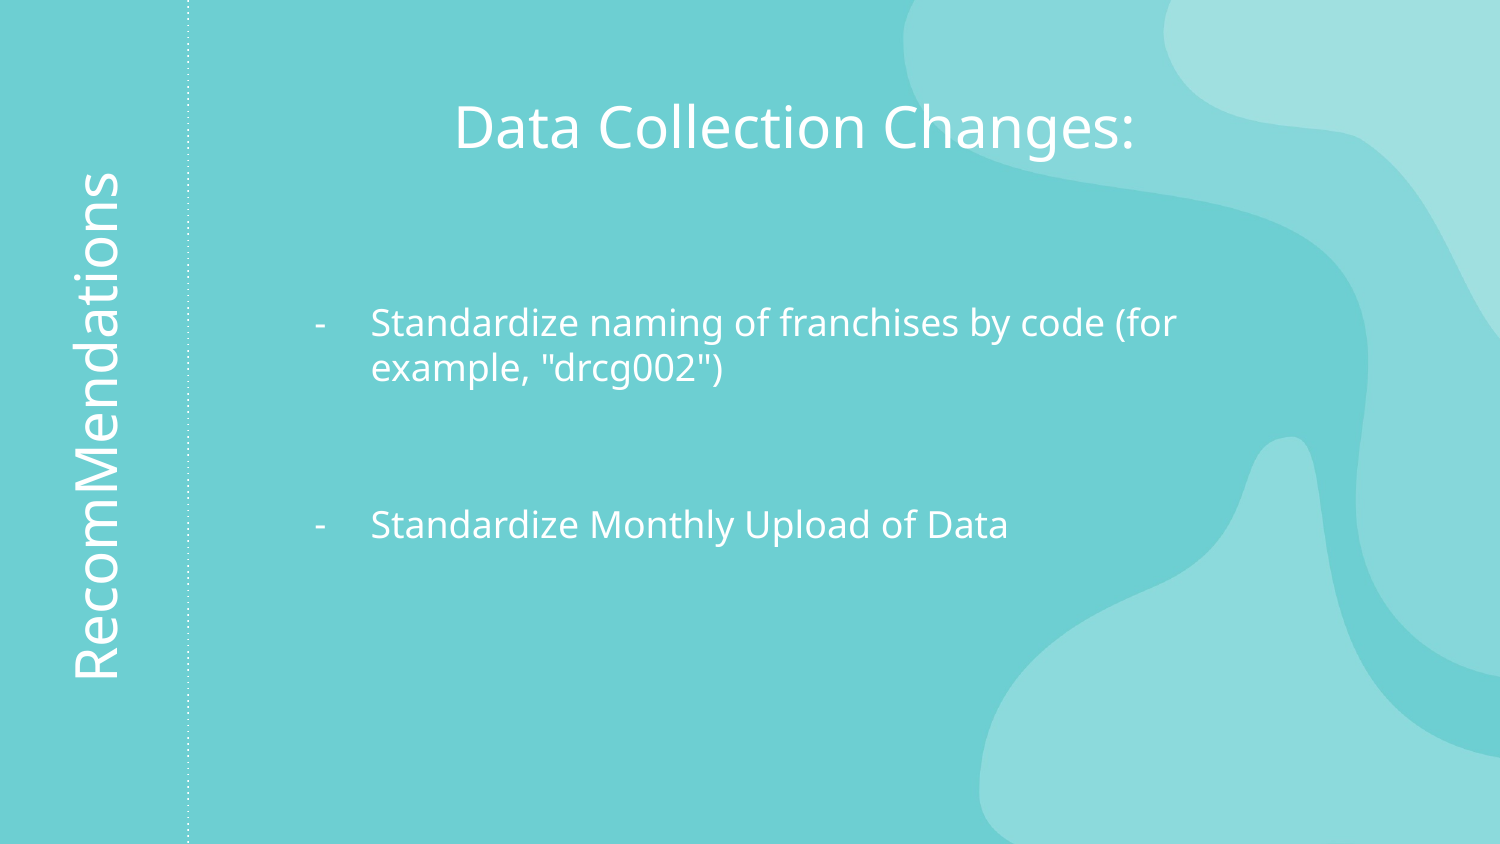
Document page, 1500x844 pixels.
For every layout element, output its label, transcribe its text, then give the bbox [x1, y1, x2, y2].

title RecomMendations [43, 28, 138, 827]
list Standardize naming of franchises by code (for example, "drcg002") Standardize Monthly Upload of Data [280, 205, 1287, 785]
text_box Data Collection Changes: [323, 75, 1267, 176]
picture [0, 0, 1500, 844]
